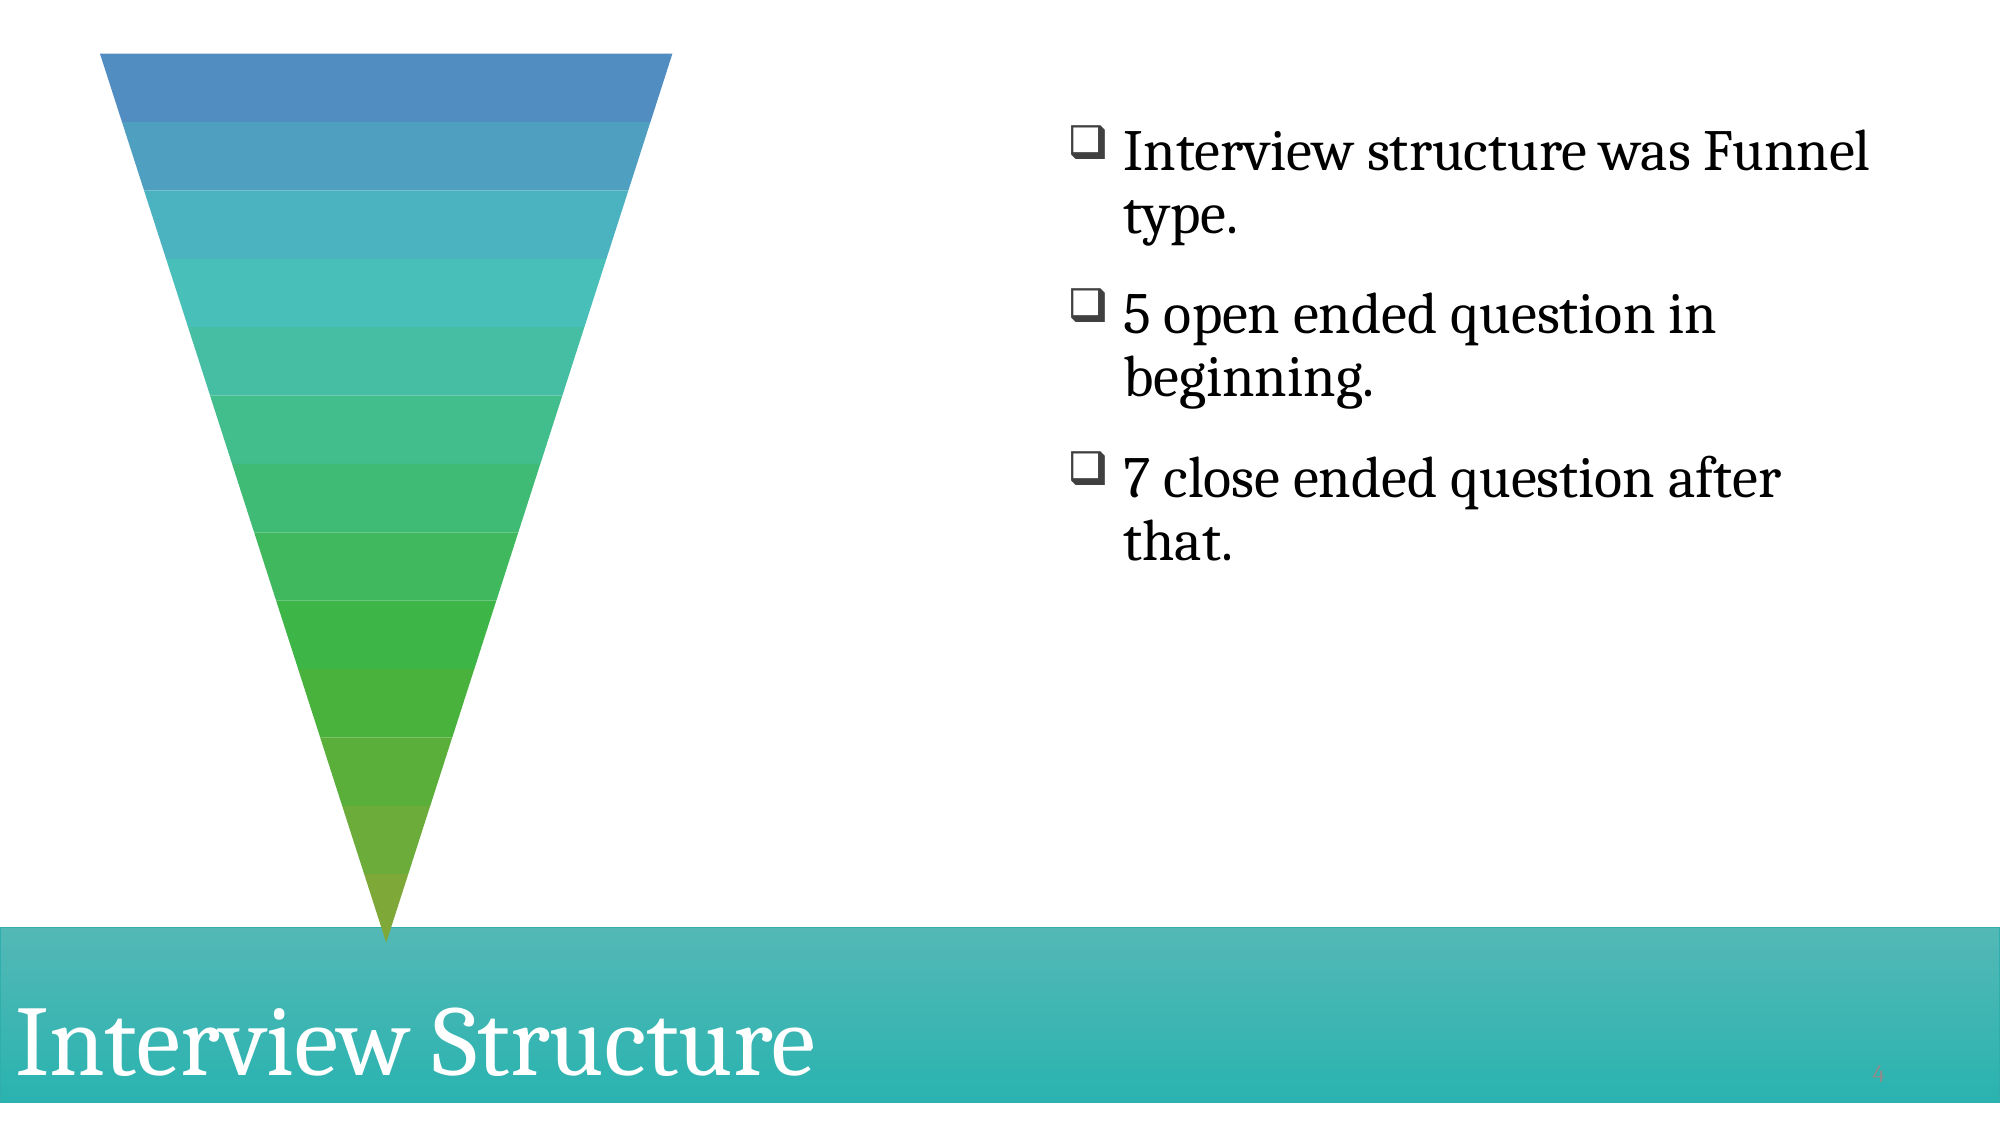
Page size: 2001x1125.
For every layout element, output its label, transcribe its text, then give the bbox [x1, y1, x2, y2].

title Interview Structure [0, 927, 2000, 1103]
slide_number 4 [1433, 1042, 1900, 1103]
list Interview structure was Funnel type. 5 open ended question in beginning. 7 close ended question after that. [1052, 112, 1901, 800]
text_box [99, 53, 673, 943]
